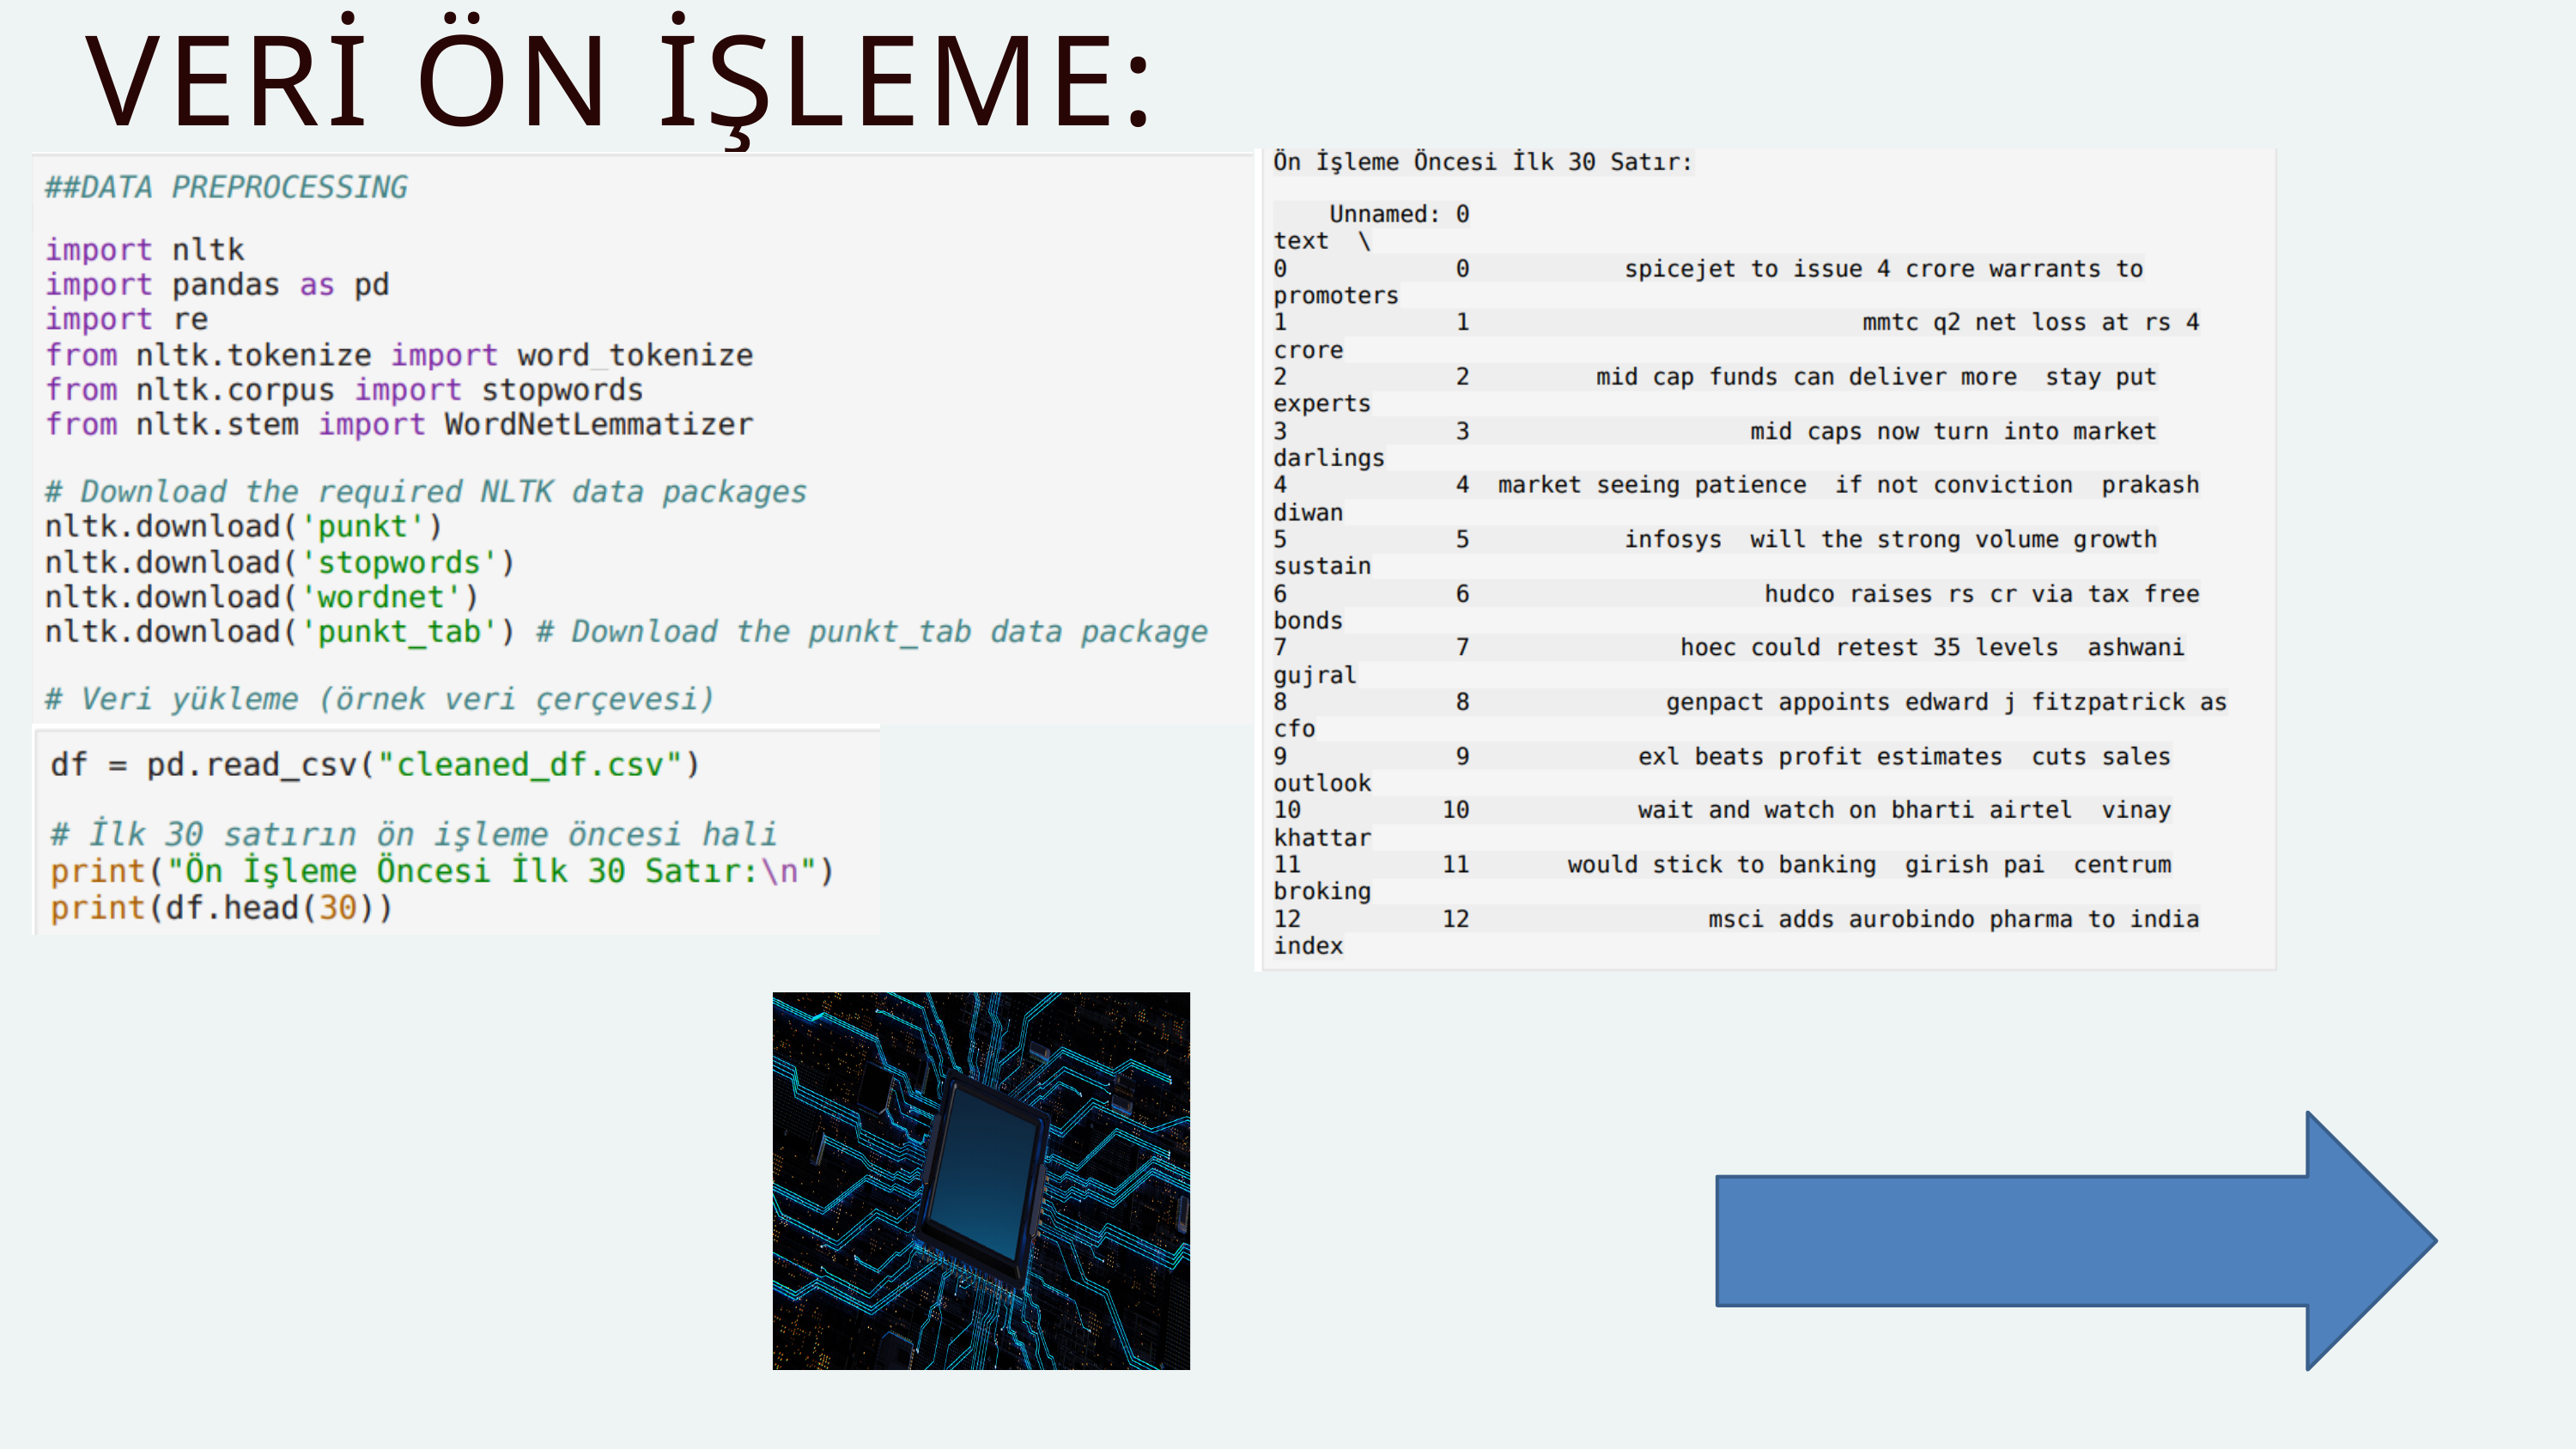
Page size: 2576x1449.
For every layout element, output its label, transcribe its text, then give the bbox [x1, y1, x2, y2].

picture [1255, 149, 2277, 972]
text_box [1715, 1110, 2439, 1372]
picture [32, 152, 1253, 935]
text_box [772, 991, 1191, 1370]
text_box VERİ ÖN İŞLEME: [85, 26, 1230, 150]
